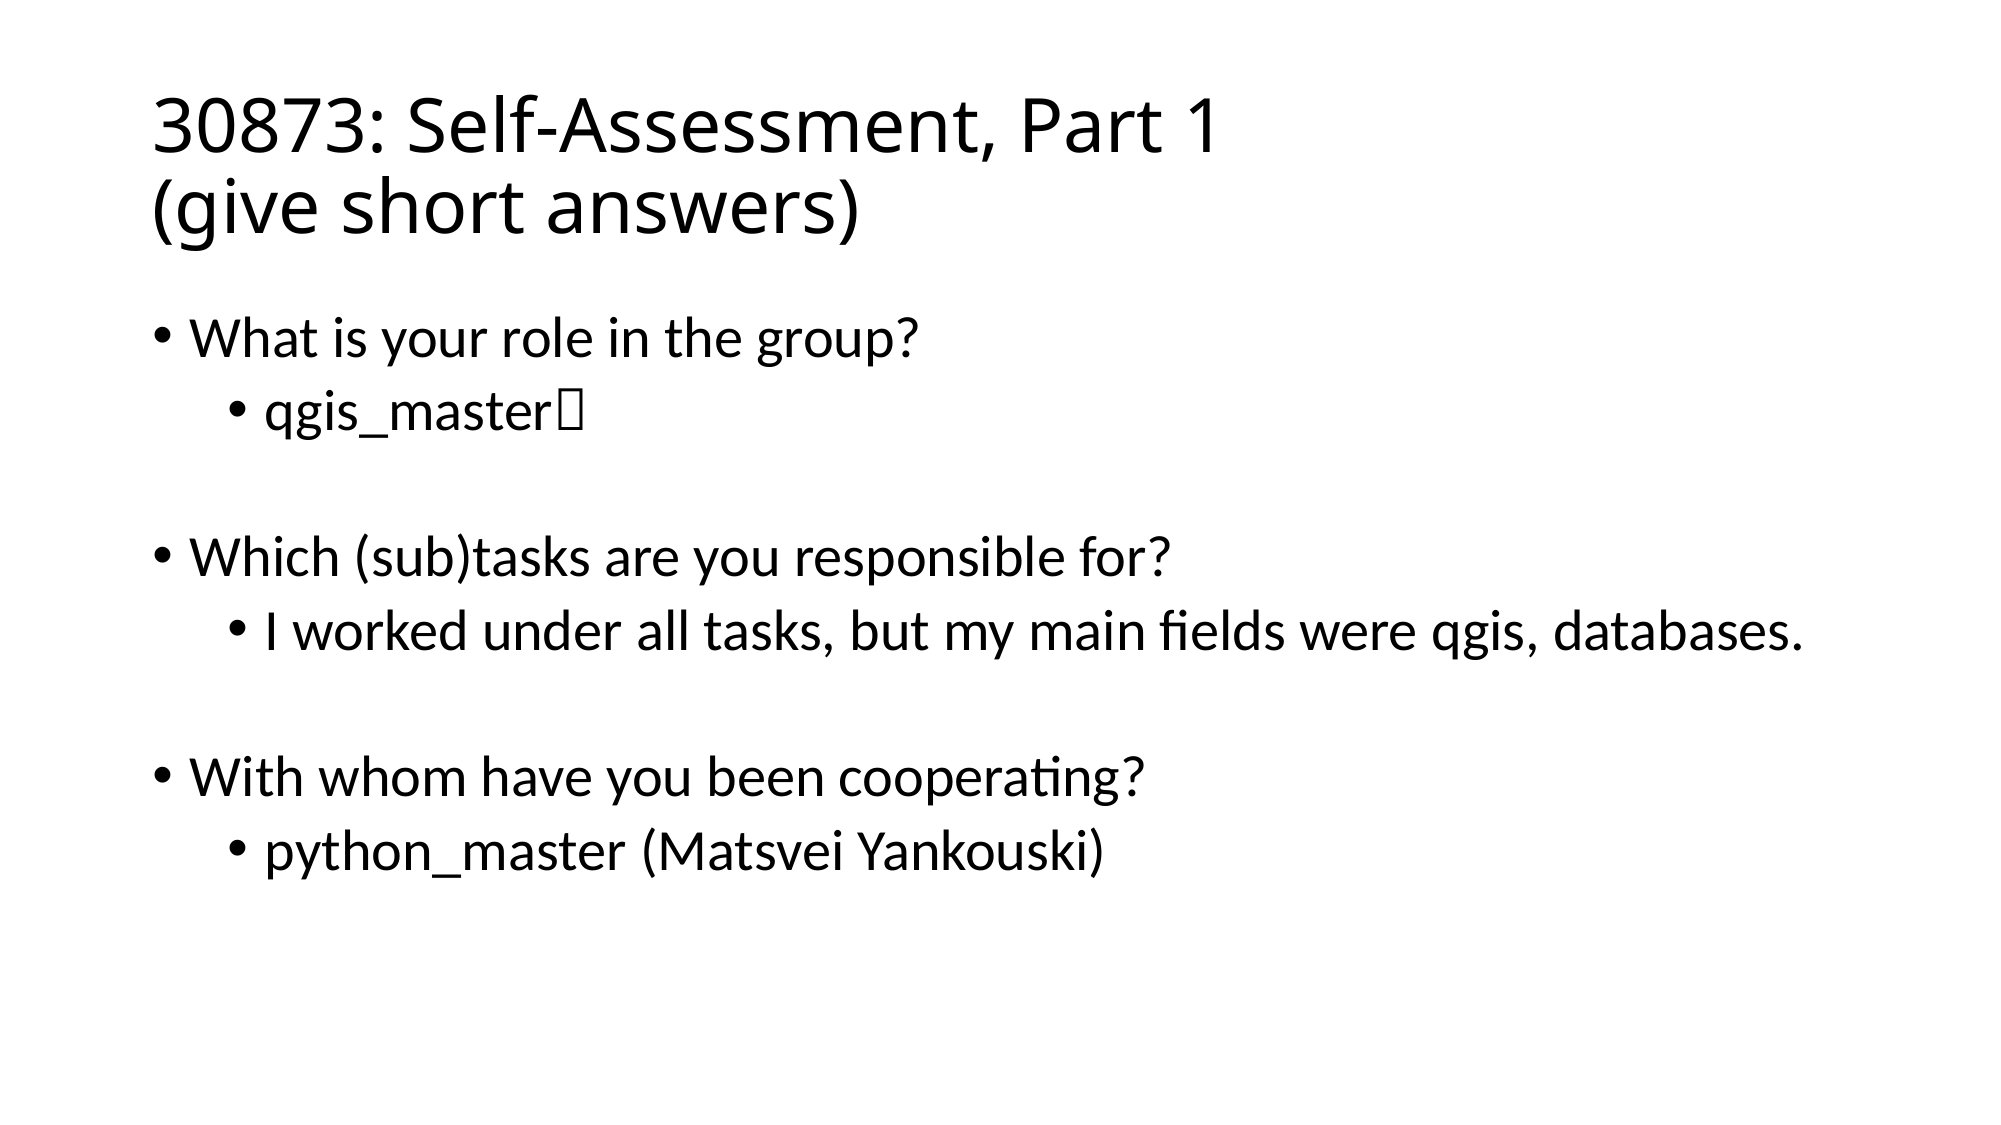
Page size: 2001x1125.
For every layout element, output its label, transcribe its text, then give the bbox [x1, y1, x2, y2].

title 30873: Self-Assessment, Part 1 (give short answers) [137, 59, 1863, 278]
list What is your role in the group? qgis_master Which (sub)tasks are you responsible for? I worked under all tasks, but my main fields were qgis, databases. With whom have you been cooperating? python_master (Matsvei Yankouski) [137, 299, 1863, 1014]
